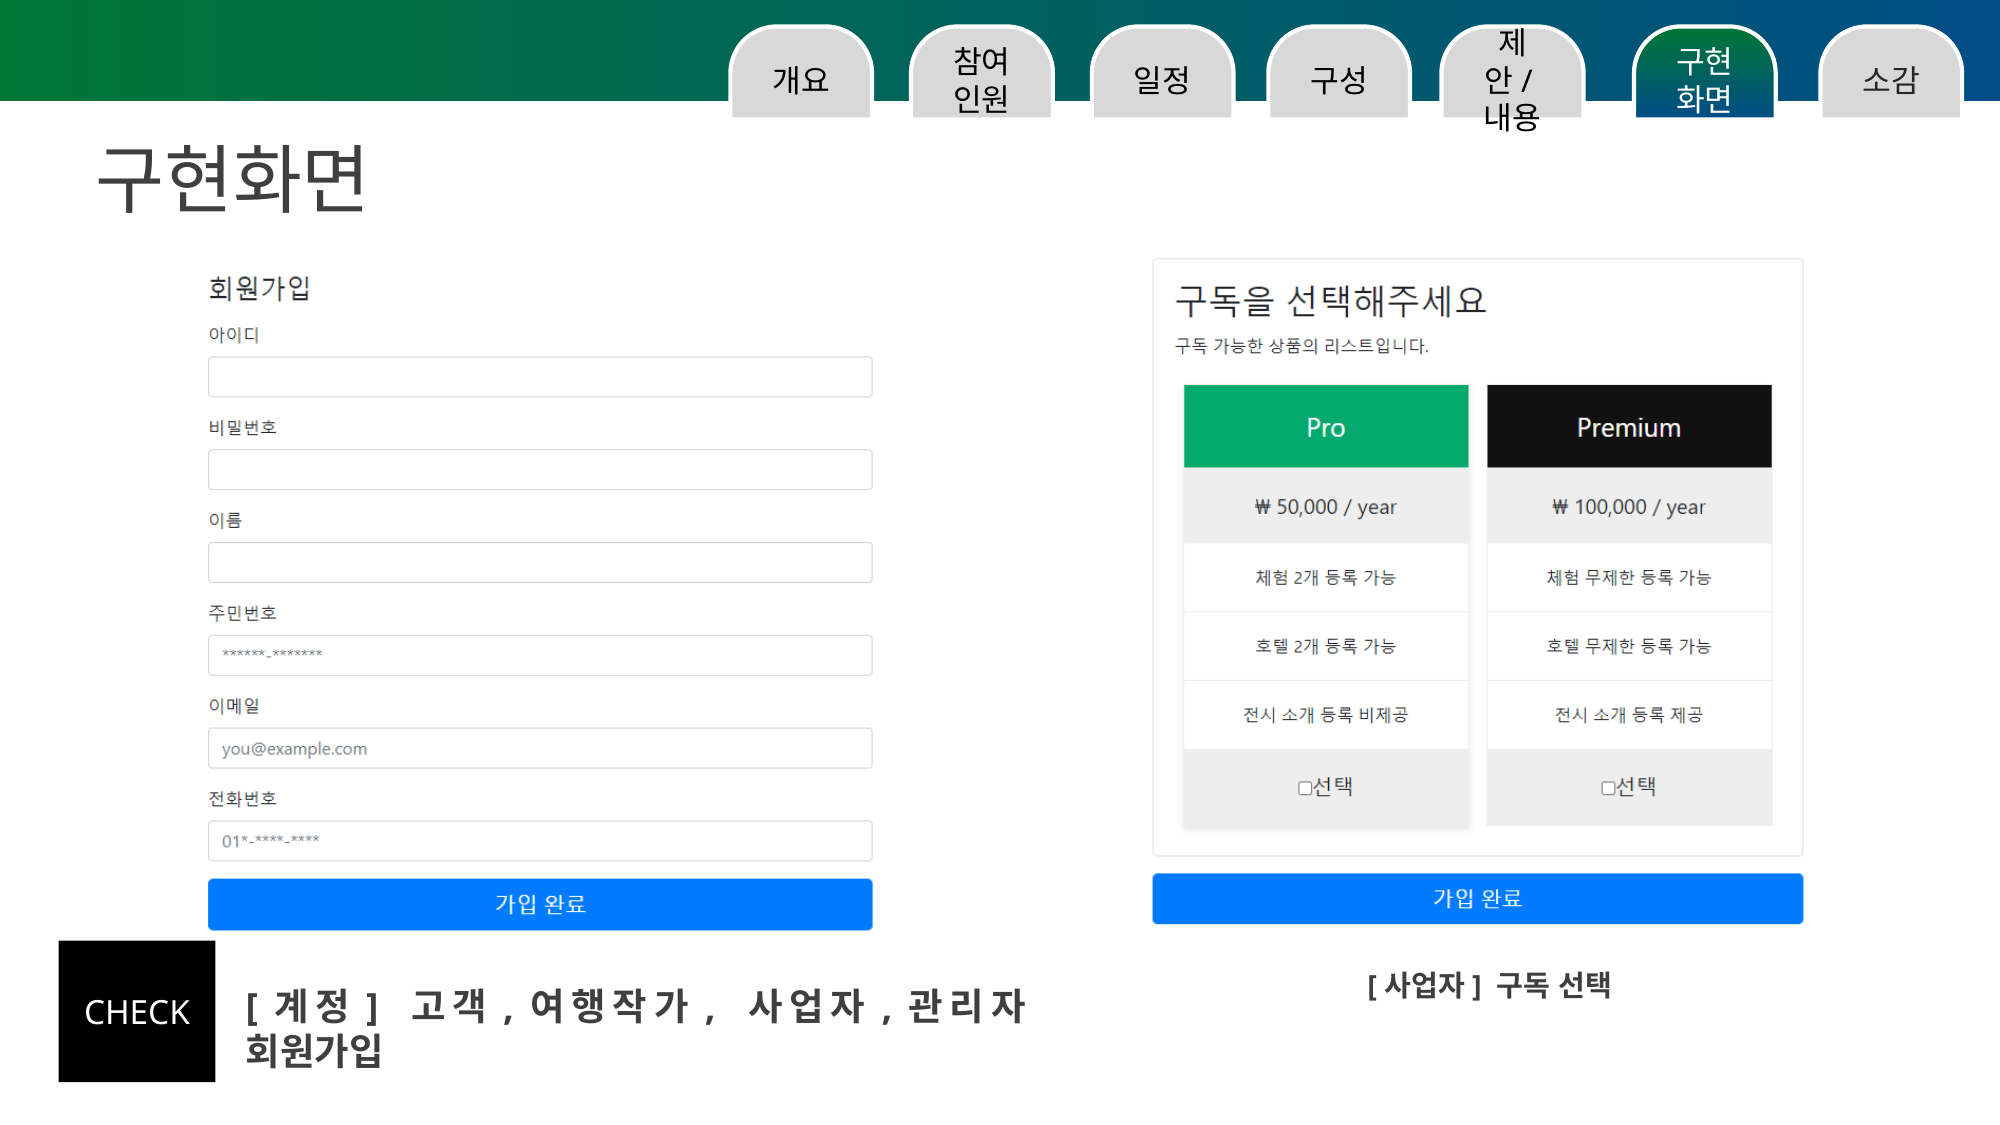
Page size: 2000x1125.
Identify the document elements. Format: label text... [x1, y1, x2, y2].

text_box [사업자] 구독 선택 [1352, 960, 1659, 1010]
text_box [1382, 0, 2000, 101]
picture [178, 255, 891, 940]
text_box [58, 940, 1041, 1083]
picture [1141, 255, 1815, 939]
text_box [0, 0, 1310, 101]
text_box 구현화면 [80, 125, 427, 232]
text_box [1315, 0, 1377, 253]
